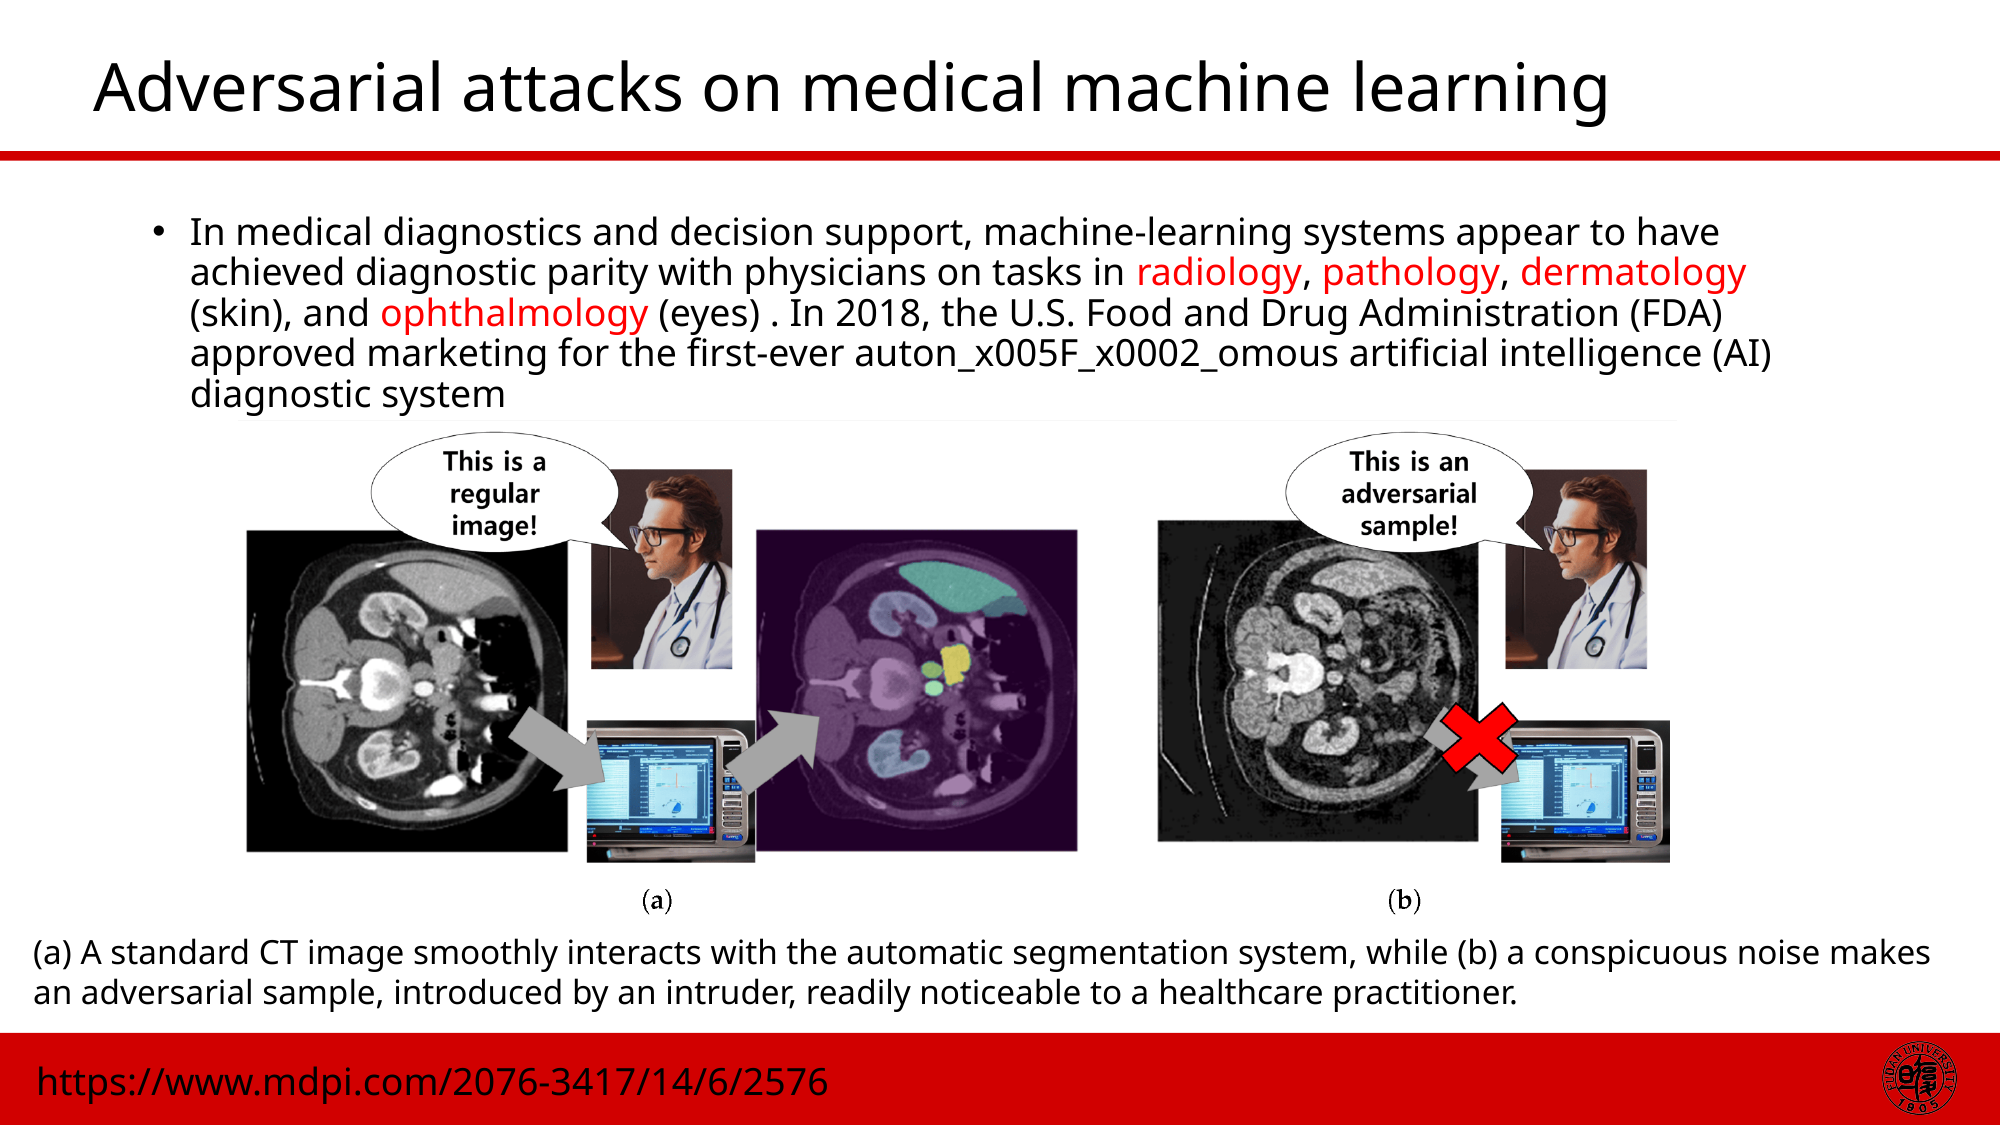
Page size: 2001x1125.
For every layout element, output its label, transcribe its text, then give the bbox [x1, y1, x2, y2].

text_box (a) A standard CT image smoothly interacts with the automatic segmentation system, while (b) a conspicuous noise makes an adversarial sample, introduced by an intruder, readily noticeable to a healthcare practitioner. [18, 923, 1981, 1019]
title Adversarial attacks on medical machine learning [78, 43, 1836, 138]
list In medical diagnostics and decision support, machine-learning systems appear to have achieved diagnostic parity with physicians on tasks in radiology, pathology, dermatology (skin), and ophthalmology (eyes) . In 2018, the U.S. Food and Drug Administration (FDA) approved marketing for the first-ever auton_x005F_x0002_omous artificial intelligence (AI) diagnostic system [137, 205, 1863, 920]
text_box https://www.mdpi.com/2076-3417/14/6/2576 [21, 1050, 1799, 1111]
picture [237, 420, 1677, 919]
